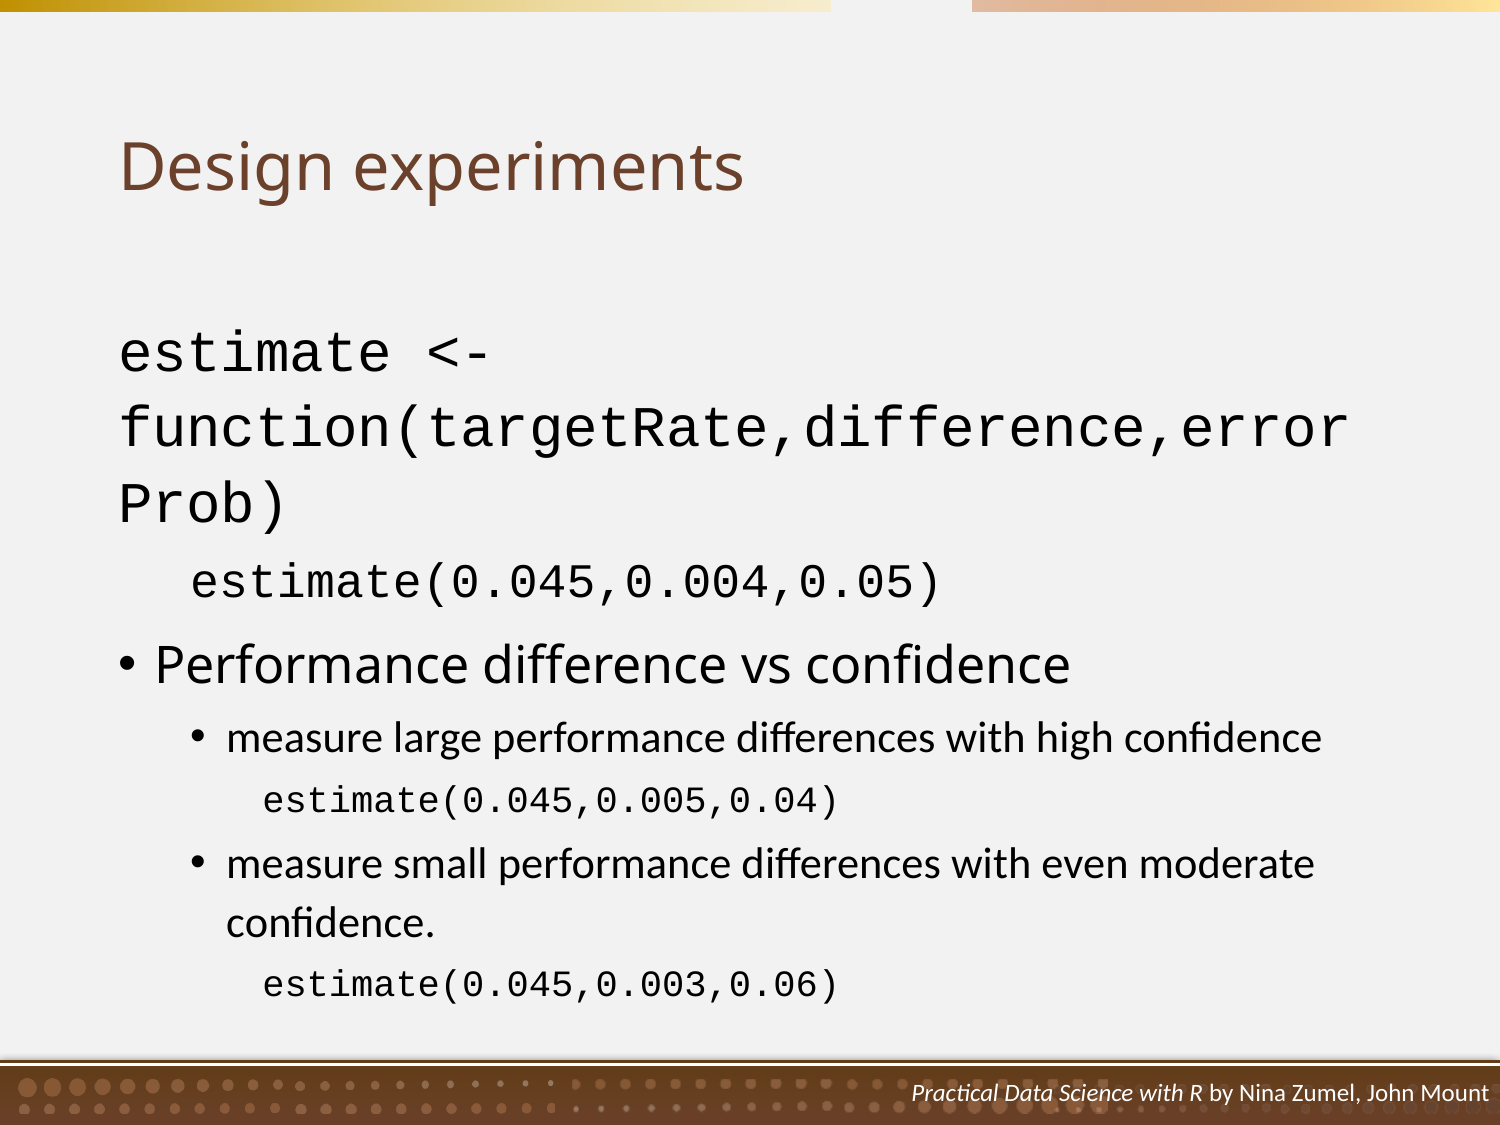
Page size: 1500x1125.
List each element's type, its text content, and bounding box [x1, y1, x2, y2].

list estimate <- function(targetRate,difference,errorProb) estimate(0.045,0.004,0.05) Performance difference vs confidence measure large performance differences with high confidence estimate(0.045,0.005,0.04) measure small performance differences with even moderate confidence. estimate(0.045,0.003,0.06) [103, 299, 1397, 1014]
text_box Practical Data Science with R by Nina Zumel, John Mount [896, 1069, 1500, 1115]
title Design experiments [103, 59, 1397, 278]
